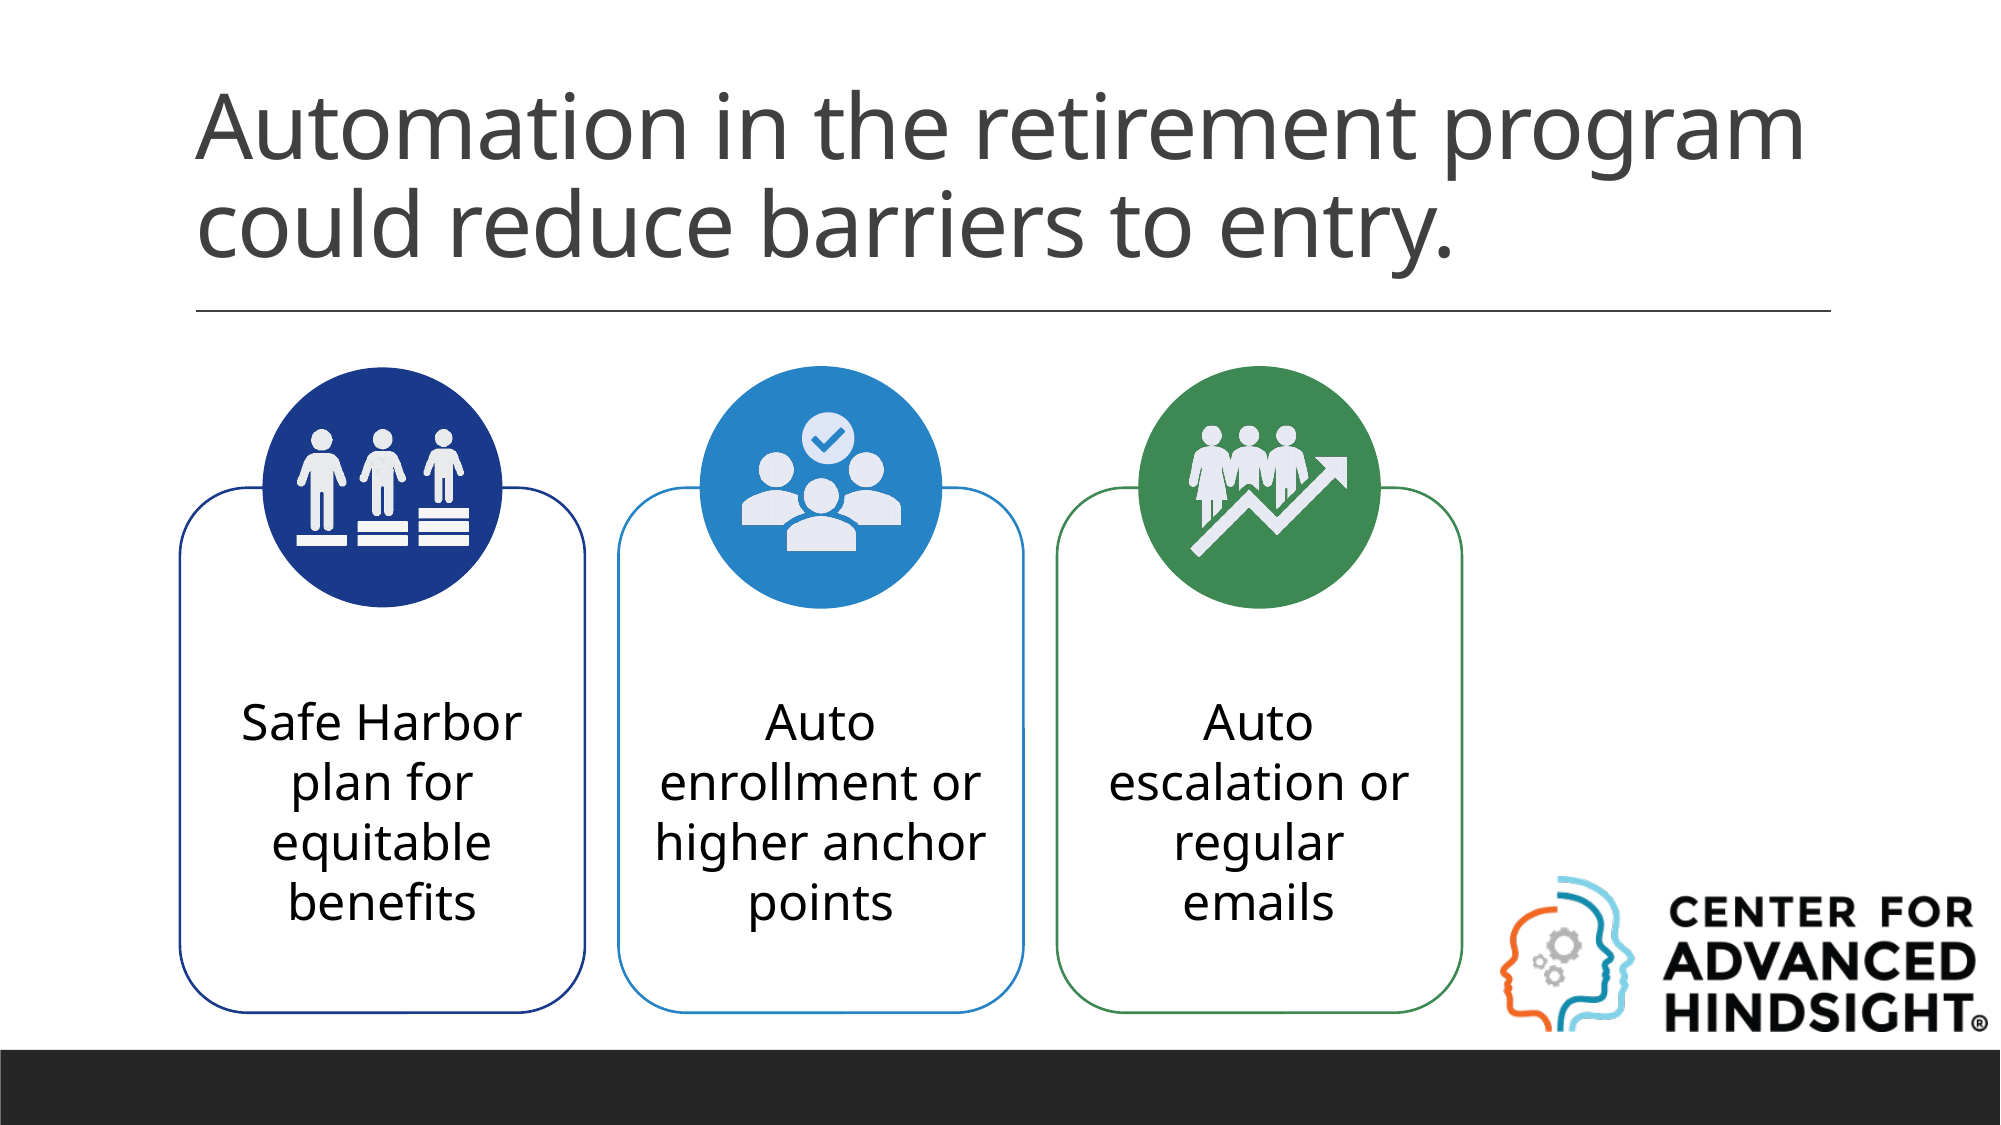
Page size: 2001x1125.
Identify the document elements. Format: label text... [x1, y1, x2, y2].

text_box Automation in the retirement program could reduce barriers to entry. [179, 46, 1830, 285]
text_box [179, 366, 1463, 1014]
picture [1500, 876, 1988, 1032]
